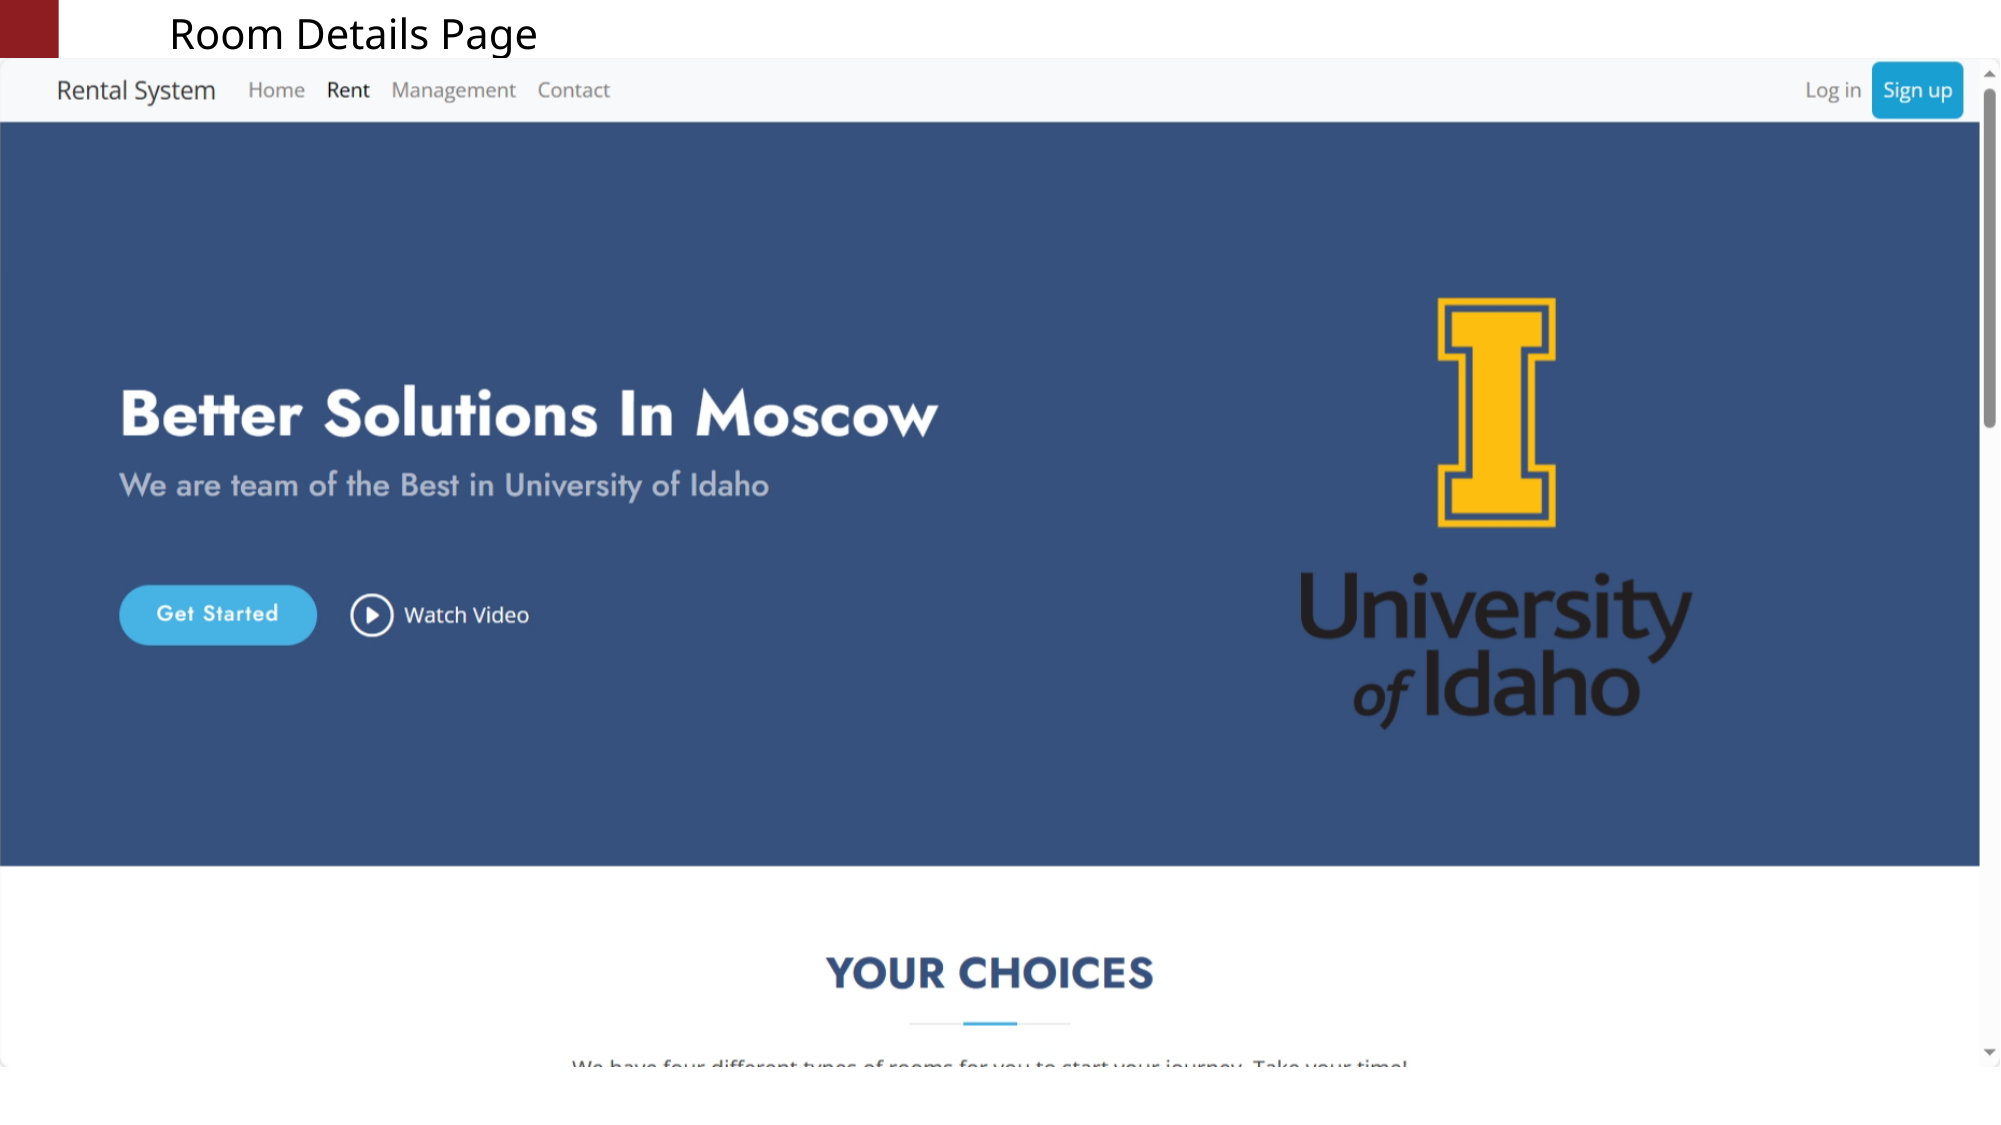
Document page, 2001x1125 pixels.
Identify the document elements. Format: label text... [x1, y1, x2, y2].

text_box Room Details Page [60, 0, 649, 58]
text_box [0, 0, 60, 58]
picture [0, 58, 2000, 1067]
